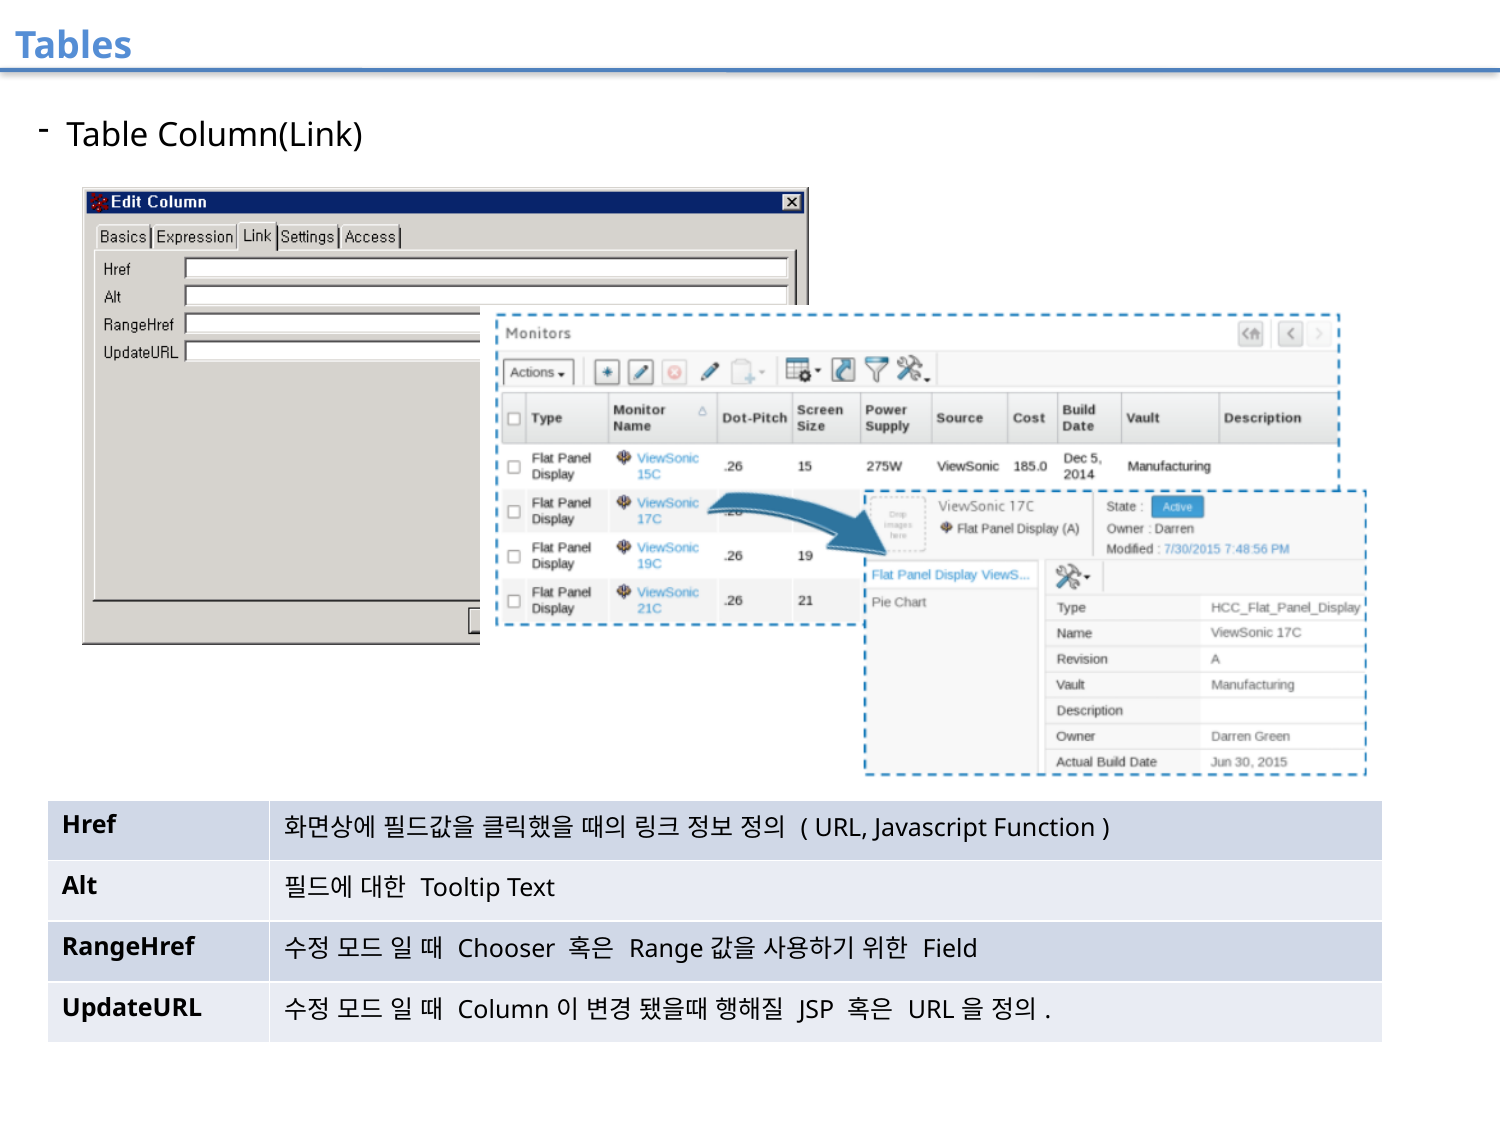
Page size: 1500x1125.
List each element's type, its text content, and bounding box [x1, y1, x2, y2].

picture [81, 187, 1383, 786]
table_cell 수정 모드 일 때 Column이 변경 됐을때 행해질 JSP 혹은 URL을 정의. [270, 983, 1382, 1042]
table_header 화면상에 필드값을 클릭했을 때의 링크 정보 정의 ( URL, Javascript Function ) [270, 801, 1382, 860]
table_header Href [48, 801, 269, 860]
table_cell 필드에 대한 Tooltip Text [270, 861, 1382, 920]
table_cell 수정 모드 일 때 Chooser 혹은 Range값을 사용하기 위한 Field [270, 922, 1382, 981]
text_box Table Column(Link) [23, 105, 1477, 161]
table_cell Alt [48, 861, 269, 920]
text_box Tables [0, 13, 1090, 69]
table_cell UpdateURL [48, 983, 269, 1042]
table_cell RangeHref [48, 922, 269, 981]
